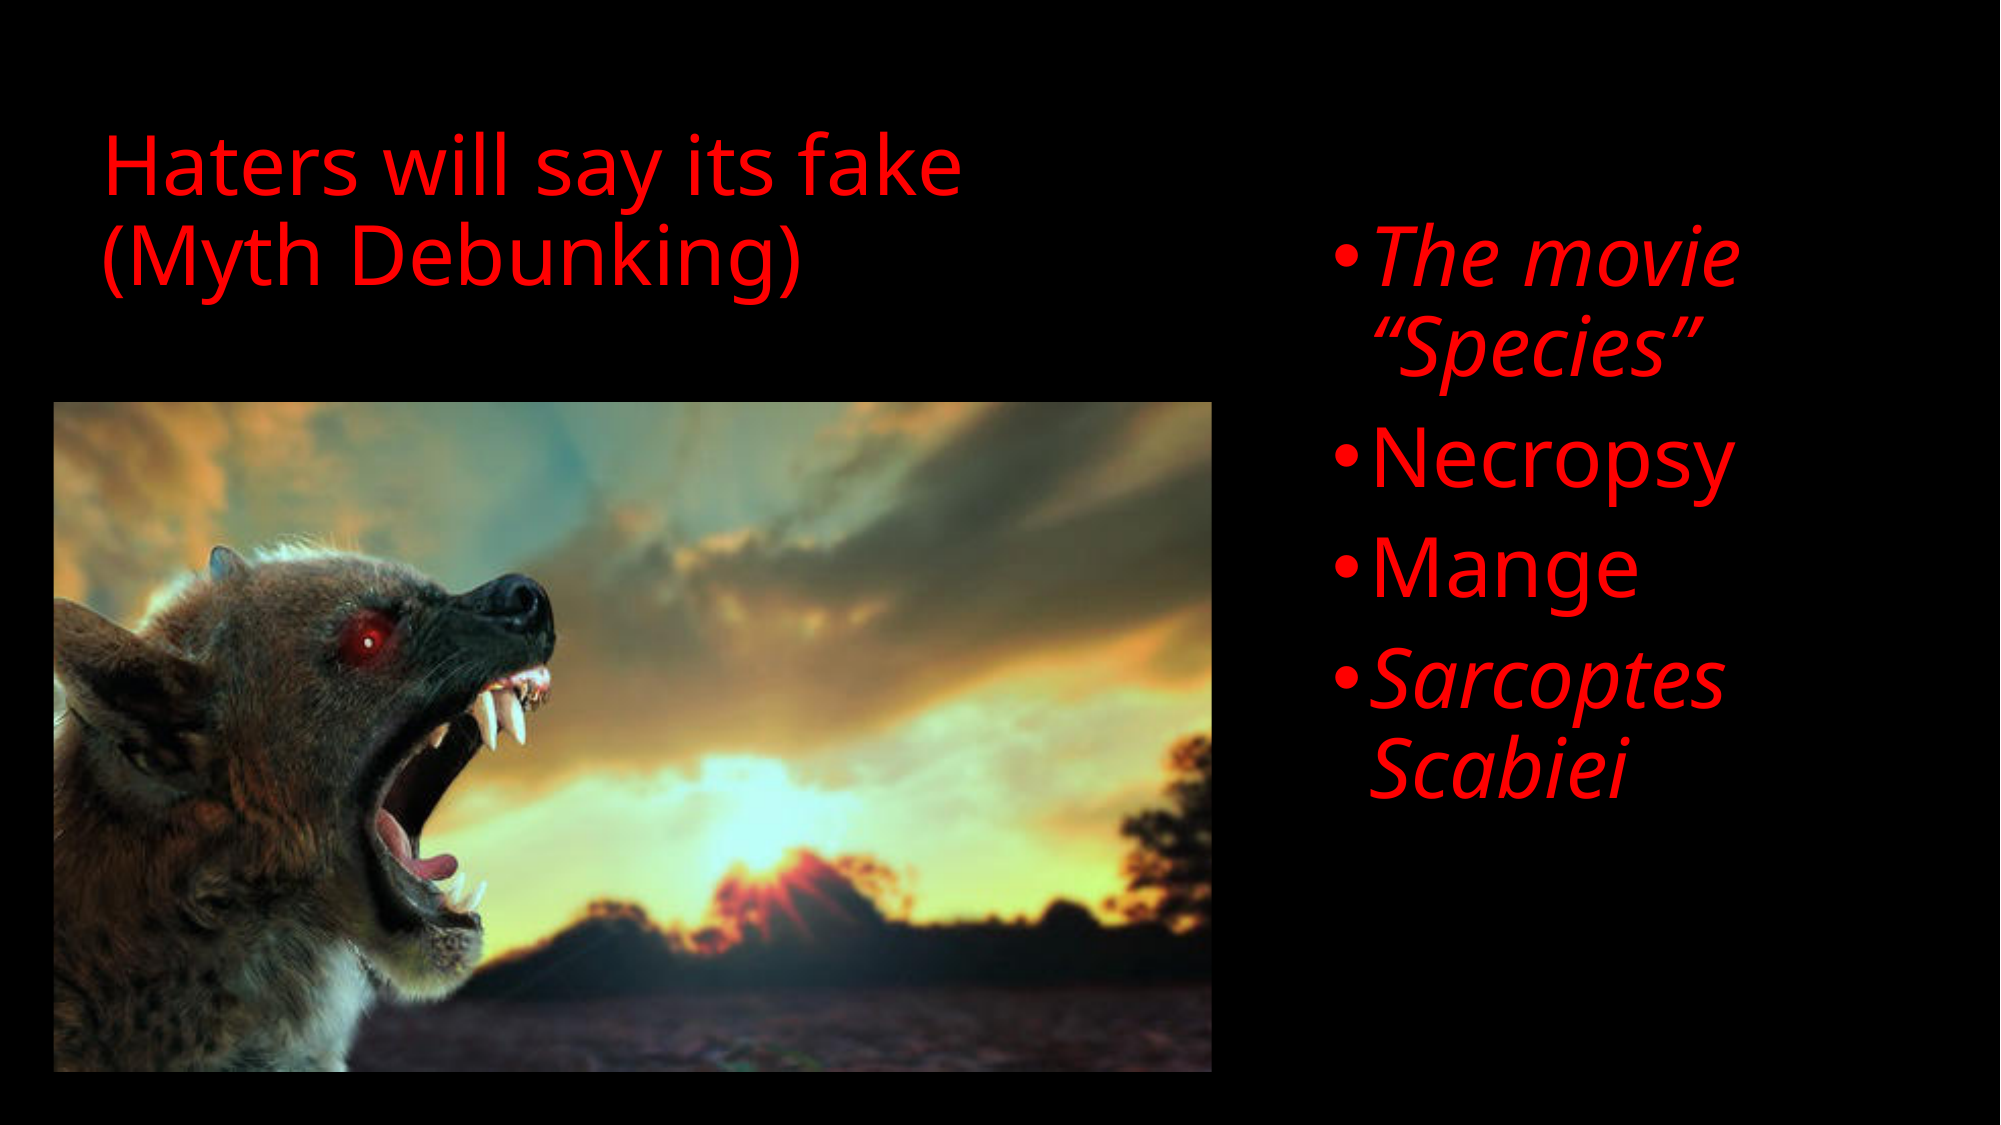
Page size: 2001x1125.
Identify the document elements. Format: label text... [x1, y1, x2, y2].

list The movie “Species” Necropsy Mange Sarcoptes Scabiei [1317, 150, 1879, 947]
title Haters will say its fake (Myth Debunking) [85, 80, 1168, 348]
picture [53, 402, 1212, 1072]
